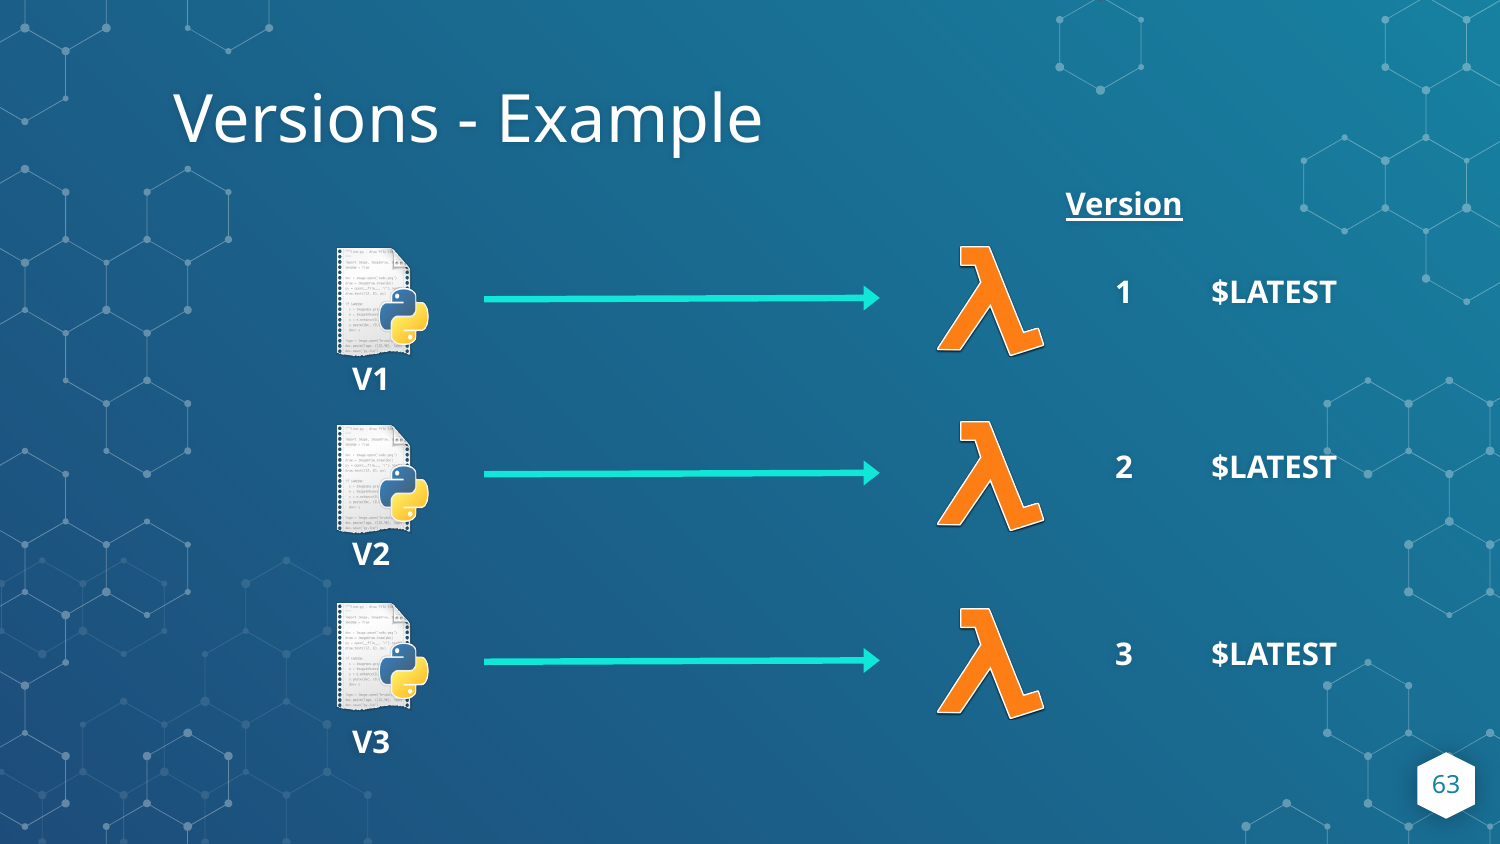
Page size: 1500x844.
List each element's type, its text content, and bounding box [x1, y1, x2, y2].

title Versions - Example [174, 92, 1359, 150]
list $LATEST [1227, 447, 1376, 491]
list 3 [1051, 634, 1226, 679]
list V1 [335, 366, 407, 404]
text_box [484, 460, 880, 486]
picture [332, 423, 430, 535]
list $LATEST [1227, 272, 1376, 316]
list Version [1023, 184, 1226, 229]
picture [934, 602, 1047, 720]
list 2 [1051, 447, 1226, 491]
picture [332, 246, 430, 358]
list V2 [335, 543, 407, 579]
text_box [484, 647, 880, 673]
picture [934, 239, 1047, 358]
picture [934, 414, 1047, 533]
slide_number ‹#› [1417, 752, 1475, 819]
list $LATEST [1227, 634, 1376, 679]
picture [332, 600, 430, 712]
text_box [484, 285, 880, 311]
list 1 [1051, 272, 1226, 316]
list V3 [335, 722, 407, 766]
